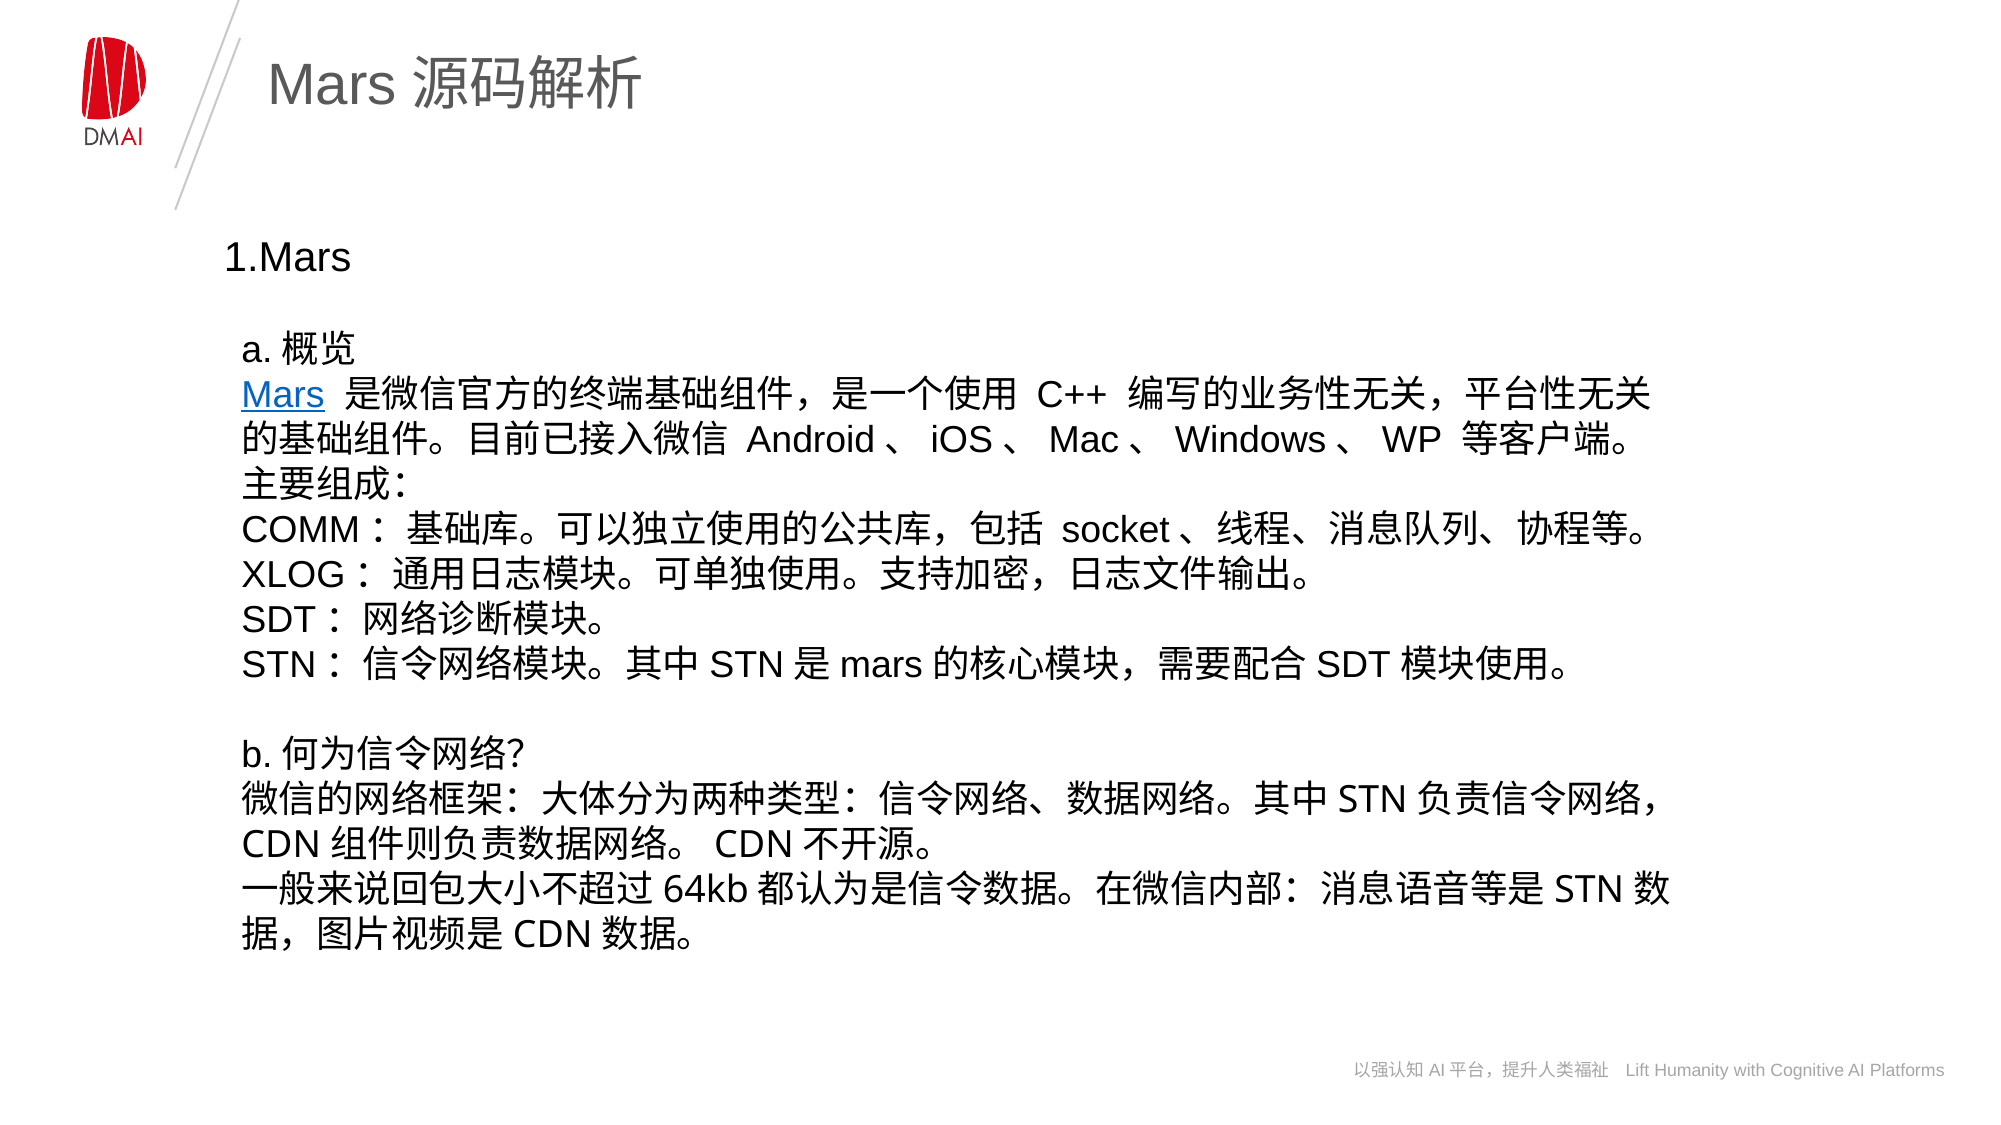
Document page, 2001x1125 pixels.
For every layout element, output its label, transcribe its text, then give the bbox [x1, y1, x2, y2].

text_box 1.Mars [209, 222, 367, 287]
title Mars源码解析 [252, 64, 1531, 125]
text_box a.概览 Mars 是微信官方的终端基础组件，是一个使用 C++ 编写的业务性无关，平台性无关的基础组件。目前已接入微信 Android、iOS、Mac、Windows、WP 等客户端。 主要组成： COMM：基础库。可以独立使用的公共库，包括 socket、线程、消息队列、协程等。 XLOG：通用日志模块。可单独使用。支持加密，日志文件输出。 SDT：网络诊断模块。 STN：信令网络模块。其中STN是mars的核心模块，需要配合SDT模块使用。 b.何为信令网络？ 微信的网络框架：大体分为两种类型：信令网络、数据网络。其中STN负责信令网络，CDN组件则负责数据网络。CDN不开源。 一般来说回包大小不超过64kb都认为是信令数据。在微信内部：消息语音等是STN数据，图片视频是CDN数据。 [226, 318, 1697, 963]
picture [82, 37, 146, 146]
